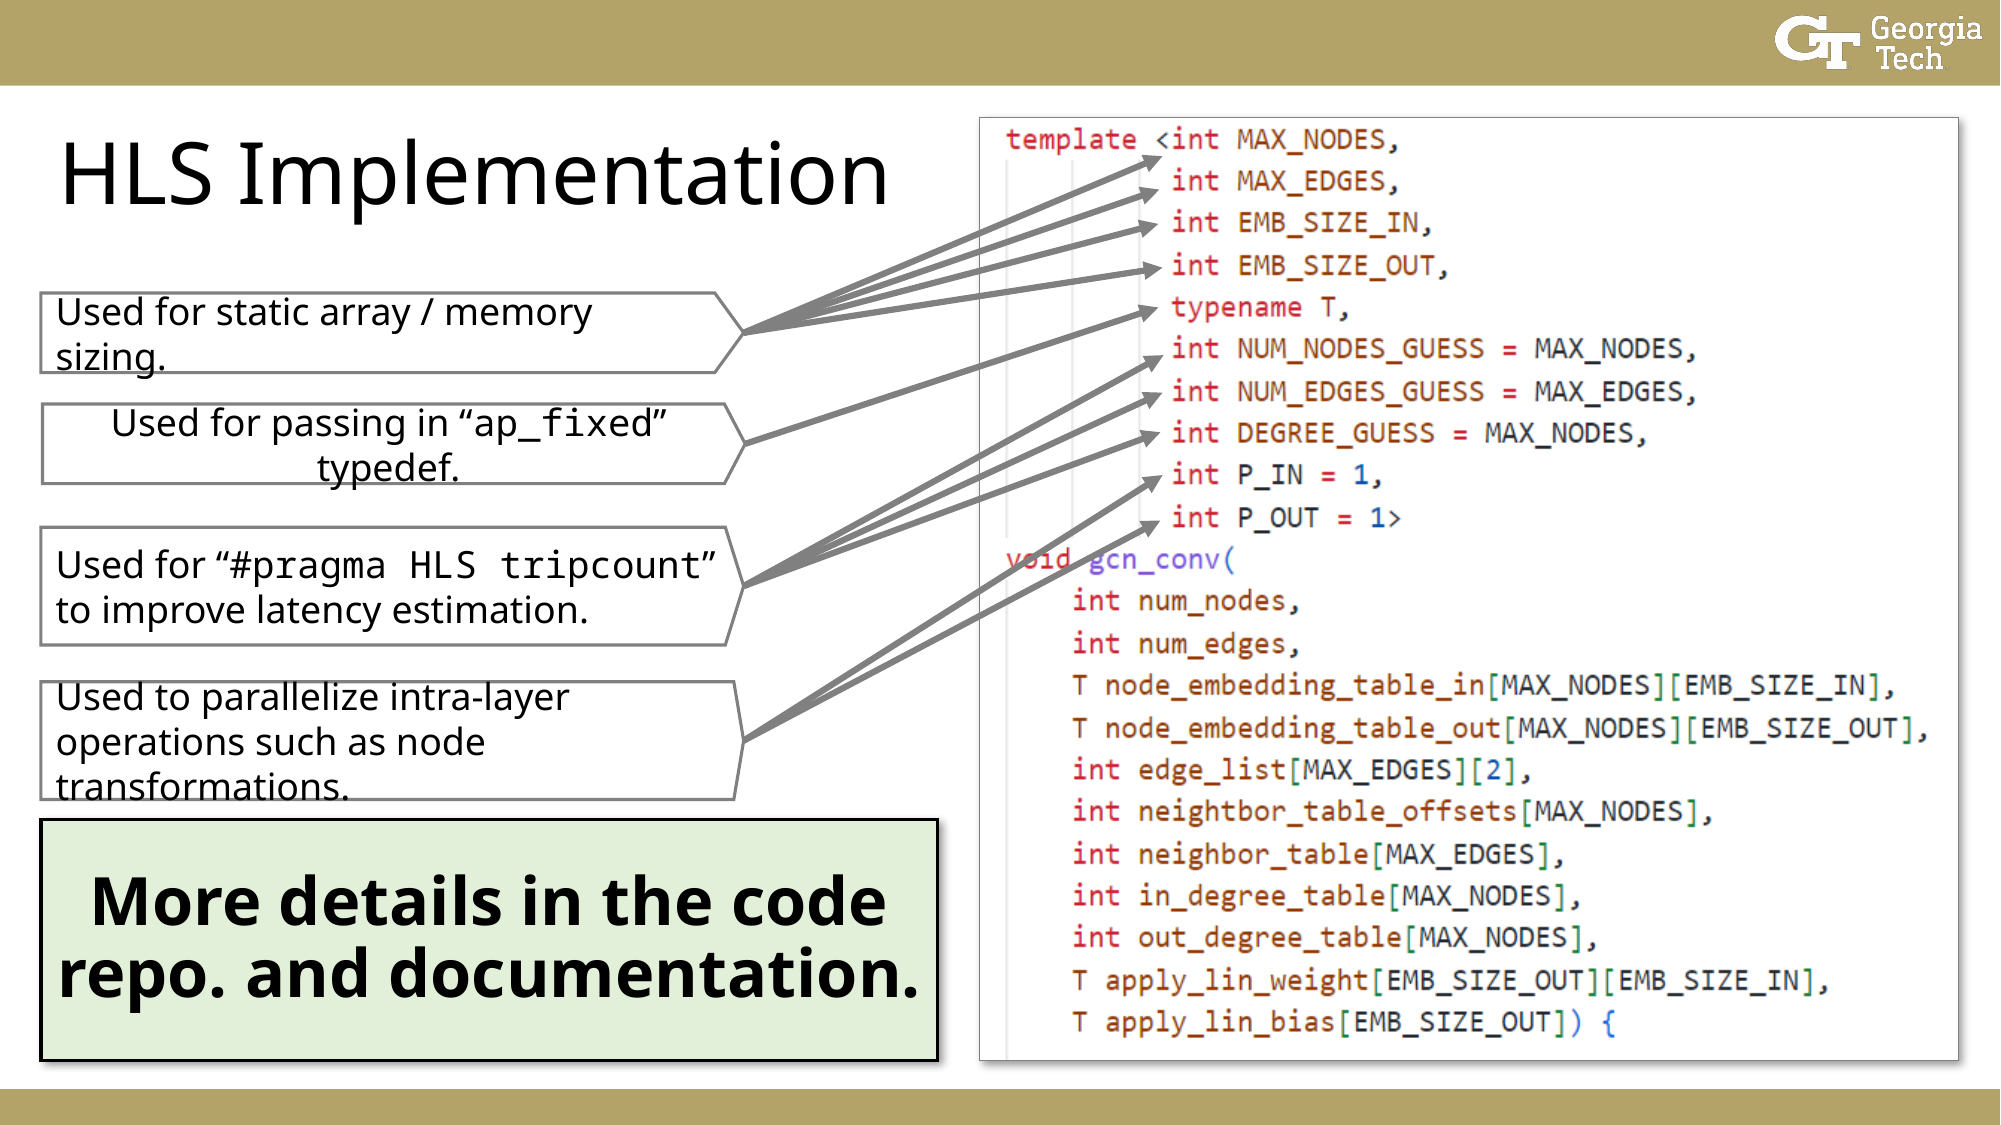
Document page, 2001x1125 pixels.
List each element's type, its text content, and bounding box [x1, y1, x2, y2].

text_box Used for passing in “ap_fixed” typedef. [41, 403, 743, 485]
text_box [743, 189, 1160, 267]
picture [1757, 0, 2000, 86]
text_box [743, 223, 1159, 267]
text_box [745, 307, 1159, 355]
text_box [743, 267, 1163, 333]
text_box More details in the code repo. and documentation. [40, 818, 938, 1061]
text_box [743, 156, 1163, 267]
text_box Used to parallelize intra-layer operations such as node transformations. [40, 681, 744, 801]
picture [979, 117, 1959, 1061]
text_box Used for “#pragma HLS tripcount” to improve latency estimation. [40, 526, 743, 646]
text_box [743, 355, 1164, 587]
text_box Used for static array / memory sizing. [40, 292, 743, 374]
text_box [743, 432, 1161, 520]
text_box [743, 392, 1163, 586]
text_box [743, 520, 1161, 741]
title HLS Implementation [40, 117, 911, 236]
